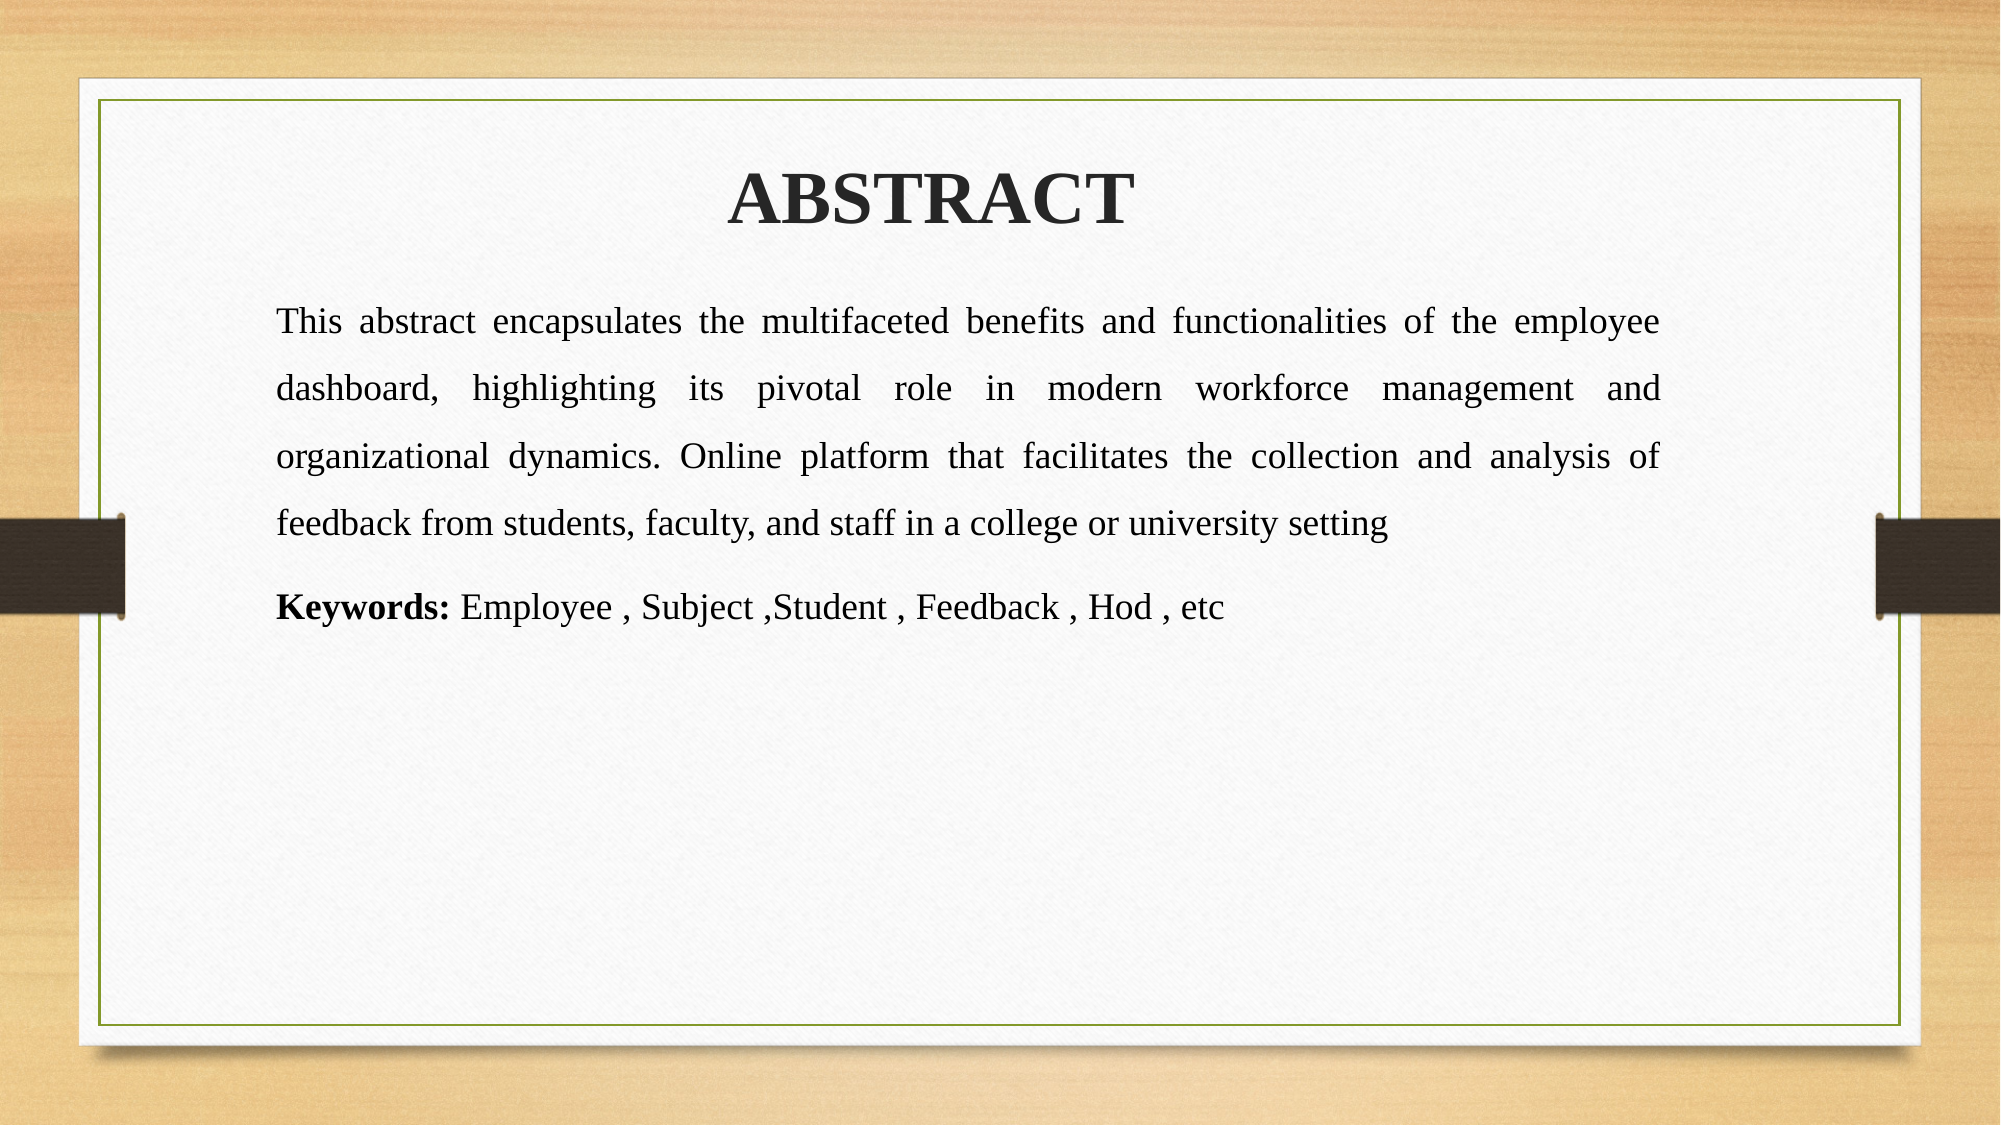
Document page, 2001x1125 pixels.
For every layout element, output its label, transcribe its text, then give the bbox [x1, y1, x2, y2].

text_box This abstract encapsulates the multifaceted benefits and functionalities of the employee dashboard, highlighting its pivotal role in modern workforce management and organizational dynamics. Online platform that facilitates the collection and analysis of feedback from students, faculty, and staff in a college or university setting Keywords: Employee , Subject ,Student , Feedback , Hod , etc [261, 265, 1678, 635]
picture [0, 0, 2001, 1125]
text_box ABSTRACT [189, 141, 1600, 266]
